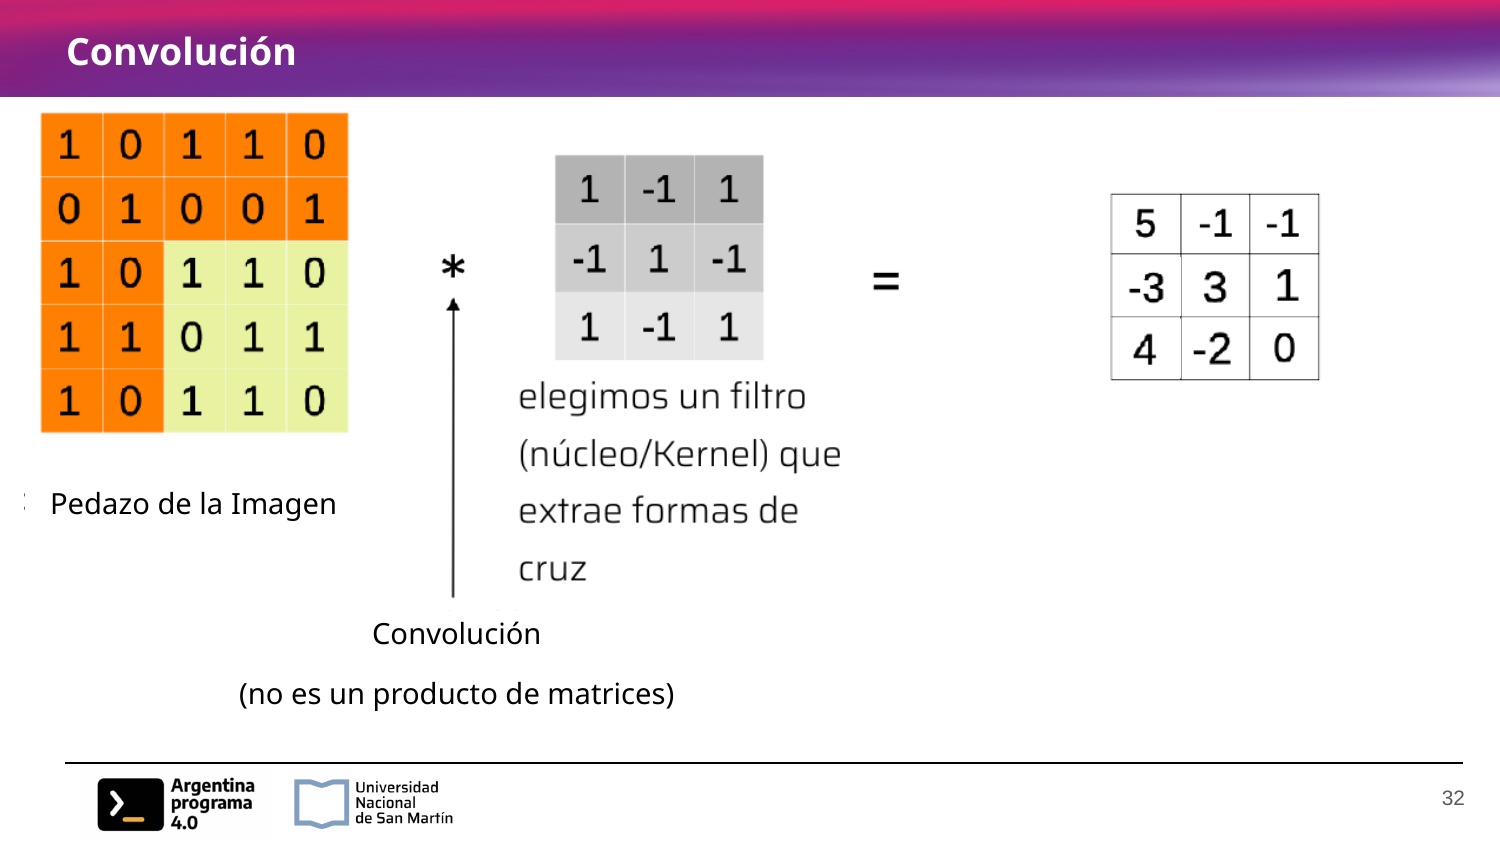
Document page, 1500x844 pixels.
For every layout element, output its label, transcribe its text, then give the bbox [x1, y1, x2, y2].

picture [277, 767, 478, 841]
picture [82, 764, 273, 838]
slide_number ‹#› [1389, 764, 1480, 830]
title Convolución [51, 12, 1449, 88]
picture [24, 108, 1351, 736]
picture [0, 0, 1500, 97]
